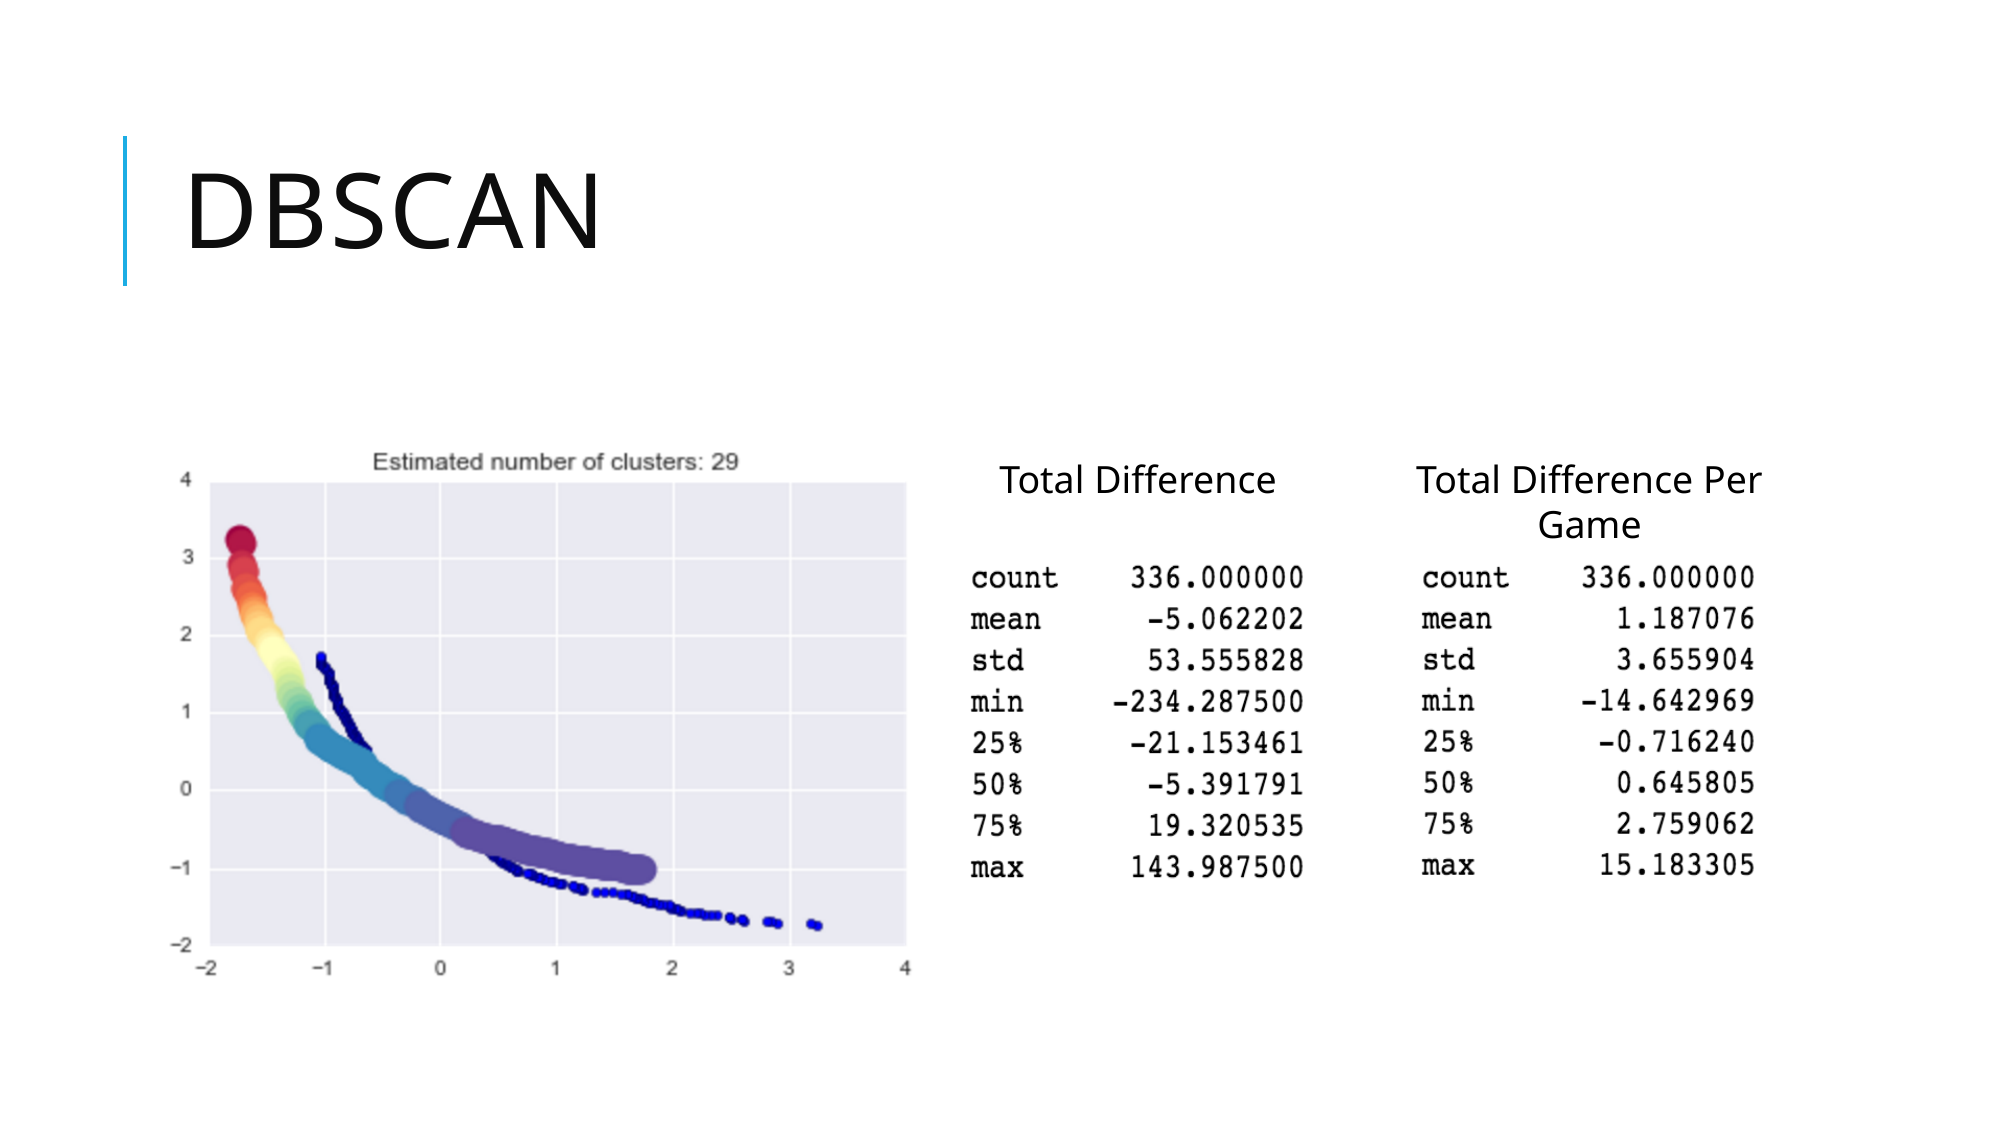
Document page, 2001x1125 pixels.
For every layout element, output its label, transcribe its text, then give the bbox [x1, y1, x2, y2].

text_box Total Difference Per Game [1364, 448, 1815, 553]
picture [1416, 560, 1763, 887]
picture [964, 560, 1312, 887]
title DBSCAN [168, 96, 1763, 342]
text_box Total Difference [976, 448, 1300, 508]
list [167, 451, 925, 996]
